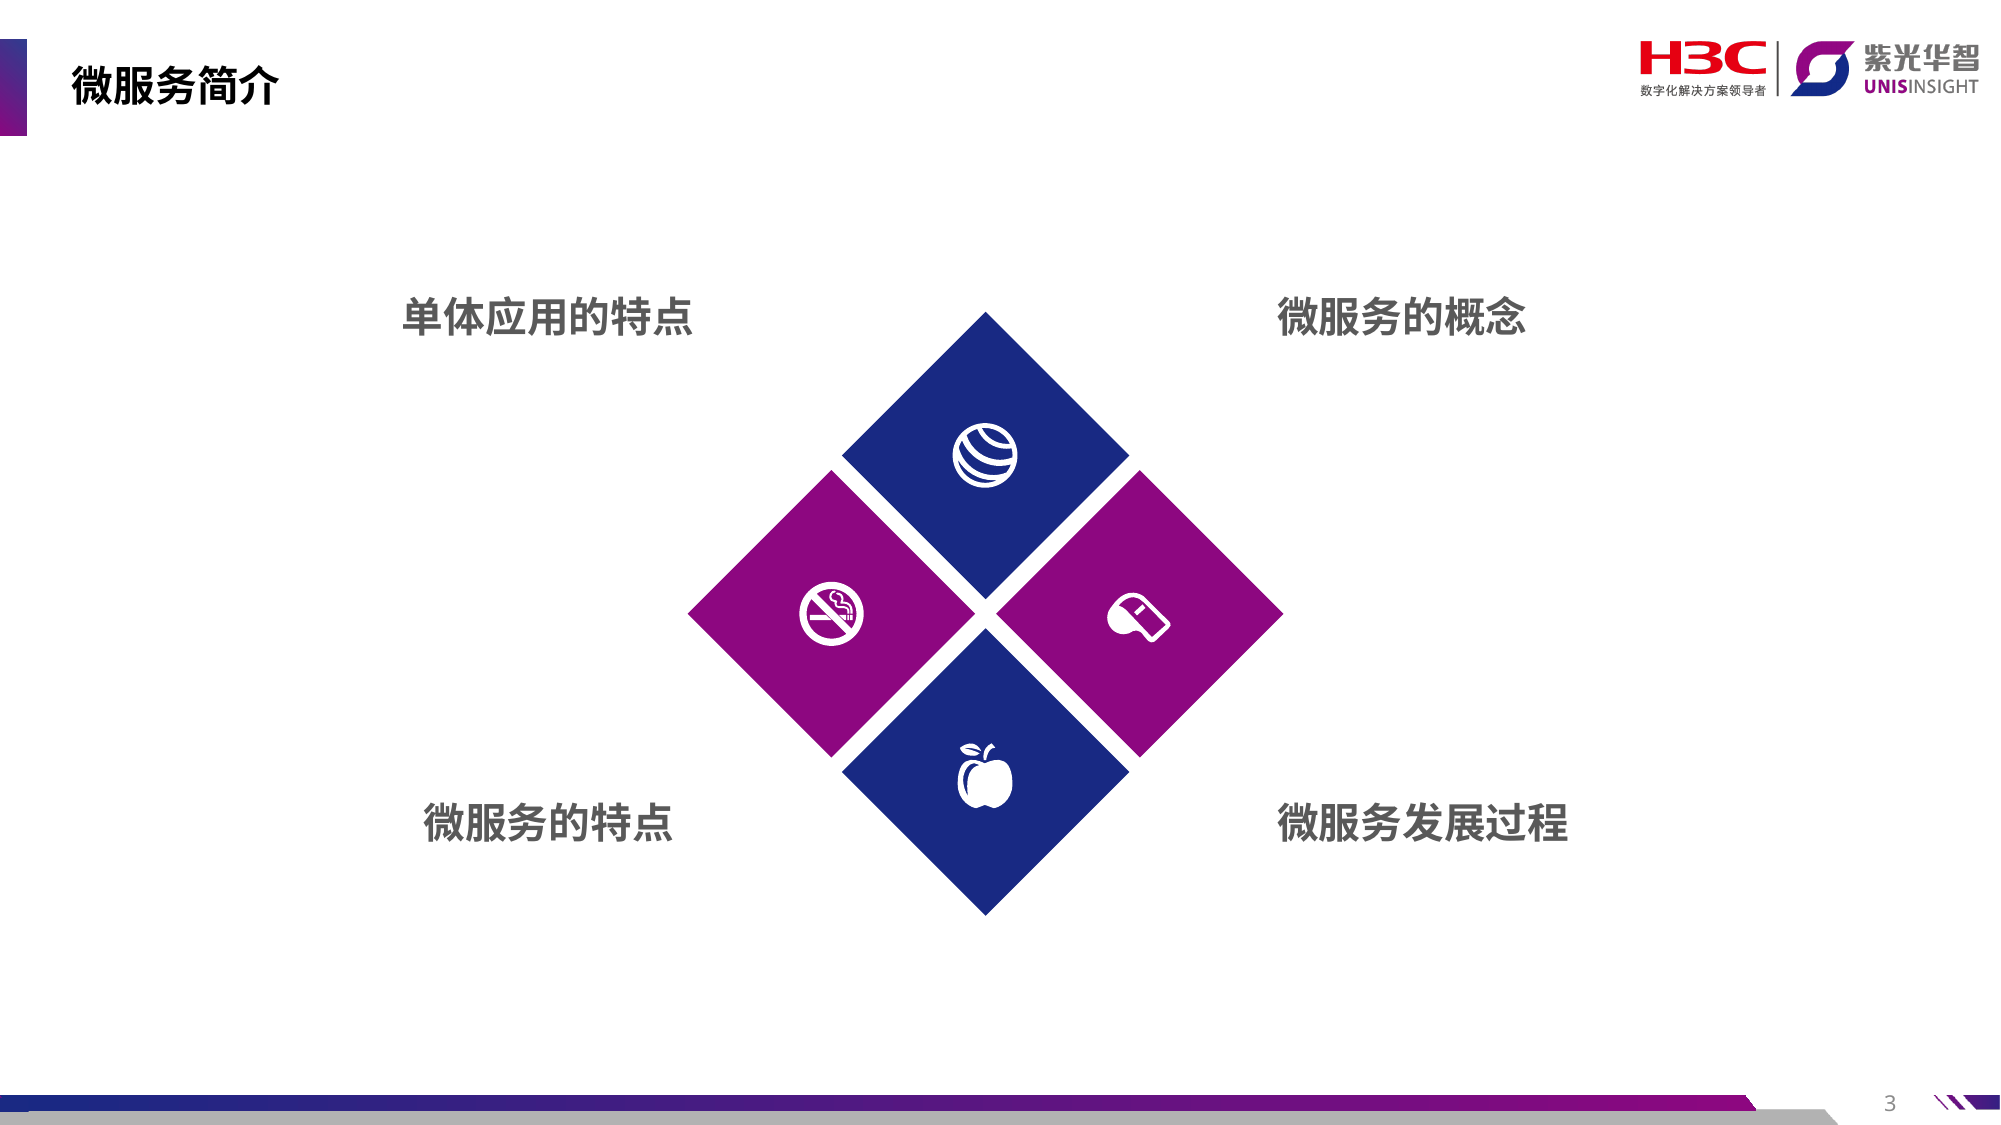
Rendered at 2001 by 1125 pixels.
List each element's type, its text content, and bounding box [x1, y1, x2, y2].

picture [1638, 39, 1981, 97]
text_box 微服务的特点 [408, 789, 689, 855]
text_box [687, 469, 976, 758]
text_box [841, 311, 1130, 600]
text_box 微服务发展过程 [1262, 789, 1585, 855]
picture [0, 1095, 2000, 1125]
title 微服务简介 [57, 40, 1722, 136]
text_box 单体应用的特点 [387, 283, 709, 348]
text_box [995, 469, 1284, 758]
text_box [841, 628, 1130, 916]
text_box 微服务的概念 [1262, 283, 1543, 348]
